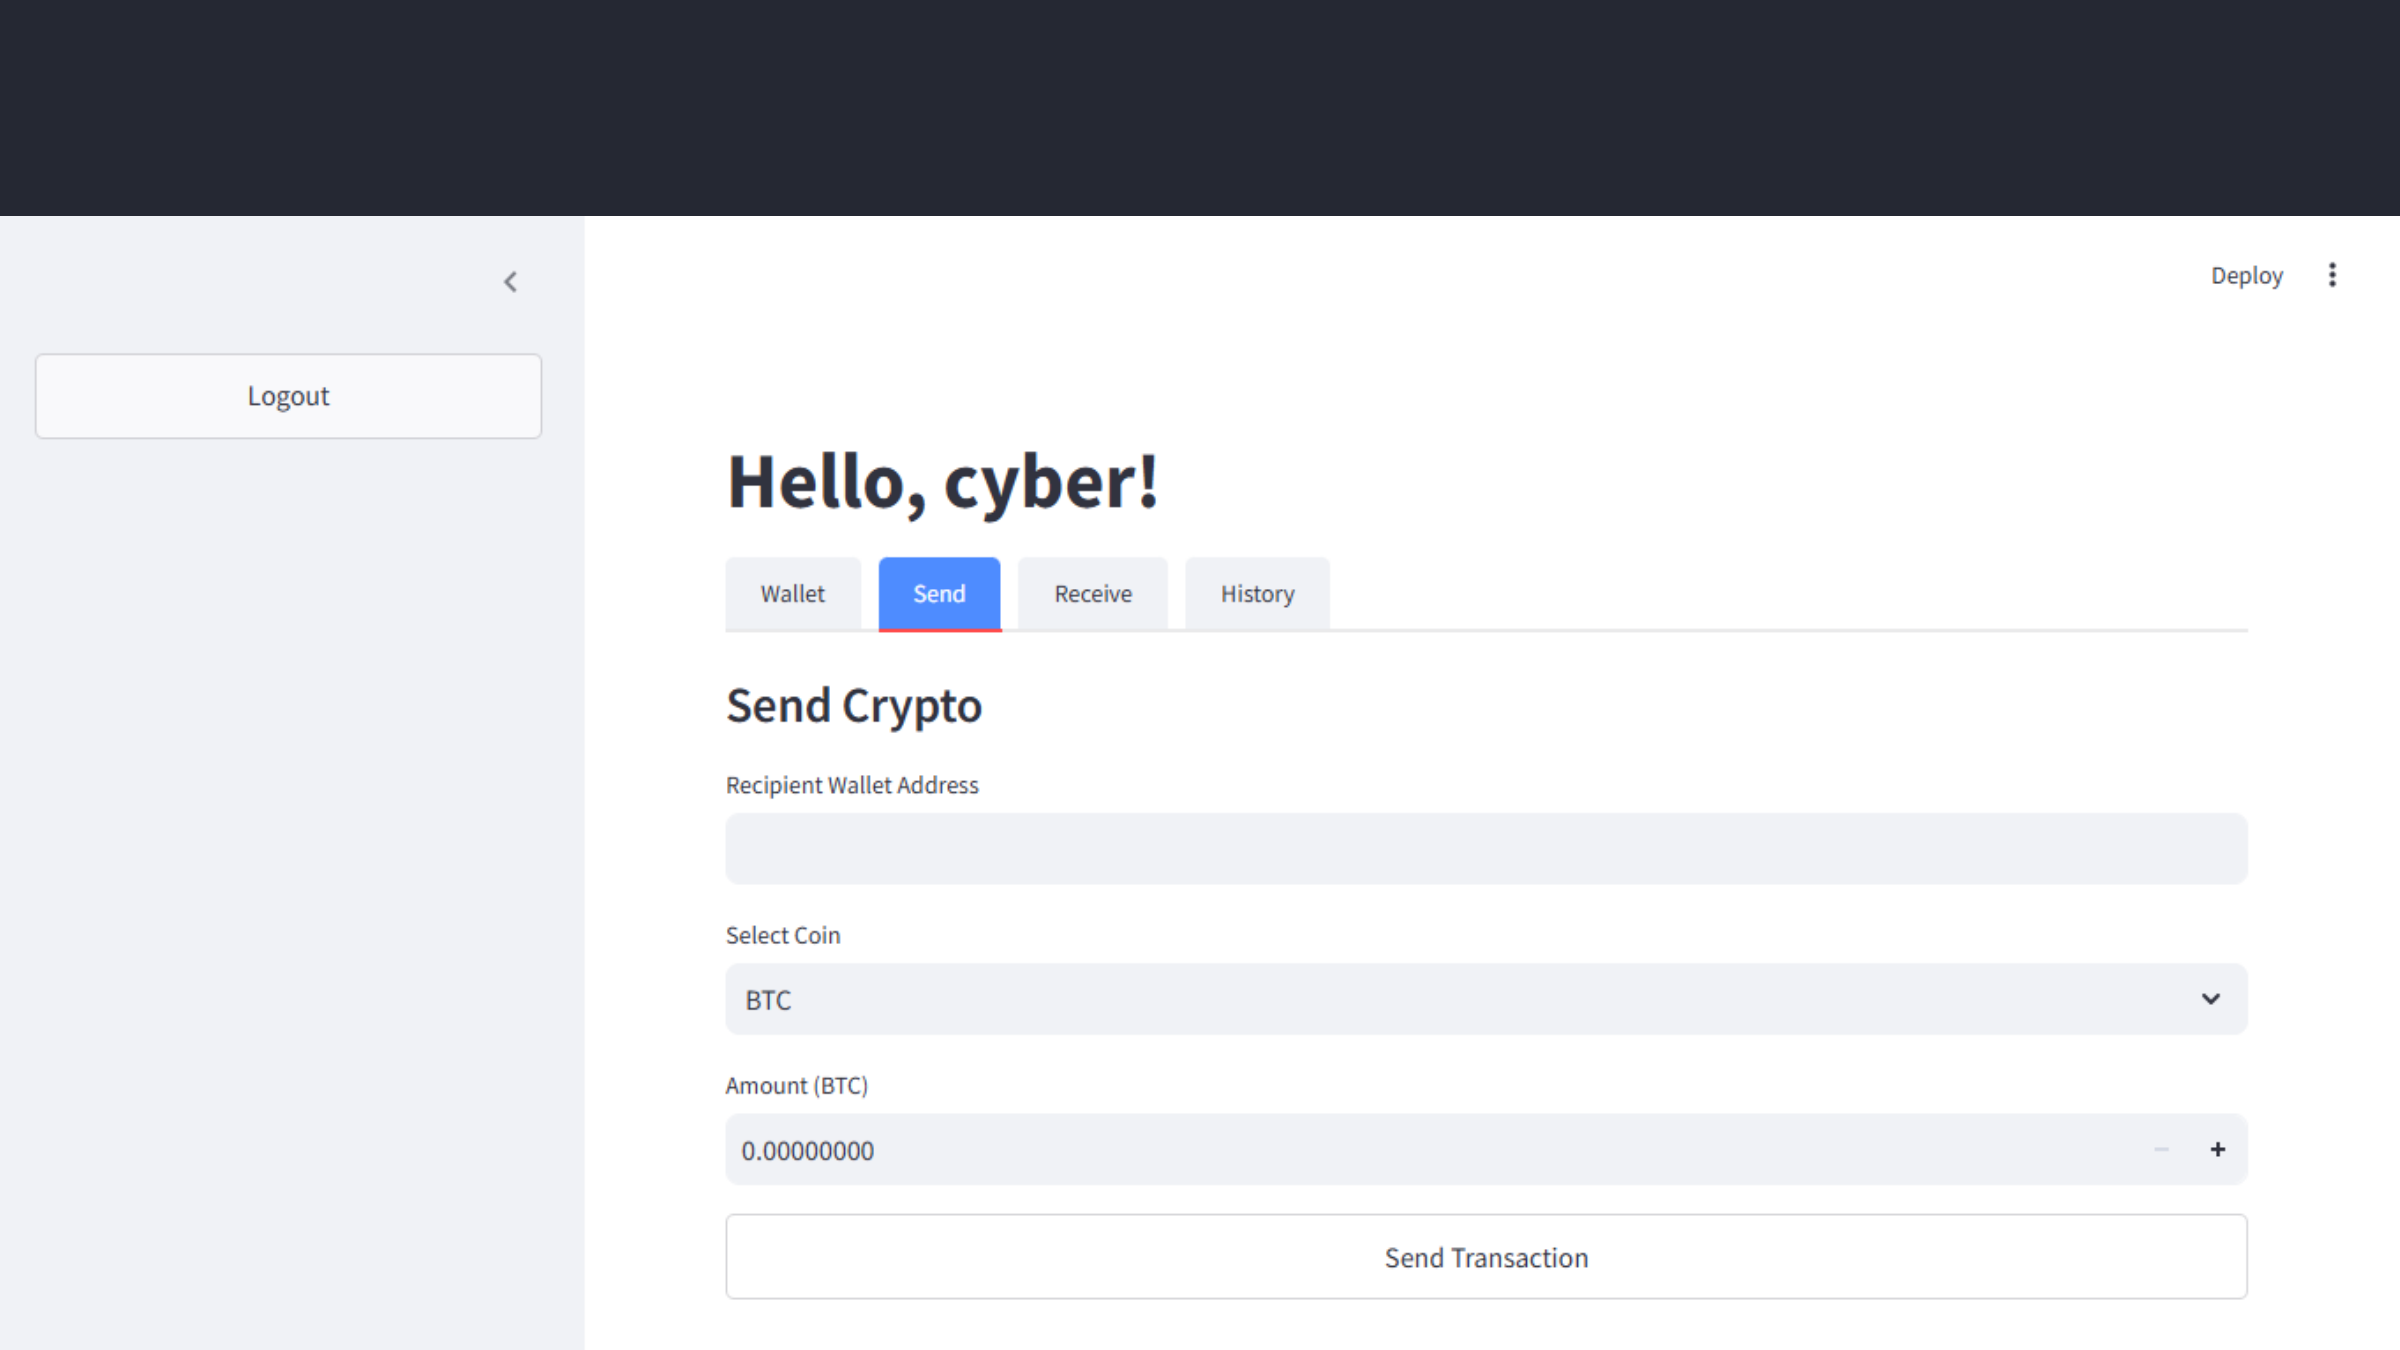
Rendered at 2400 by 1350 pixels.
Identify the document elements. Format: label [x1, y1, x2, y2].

picture [0, 216, 2400, 1350]
